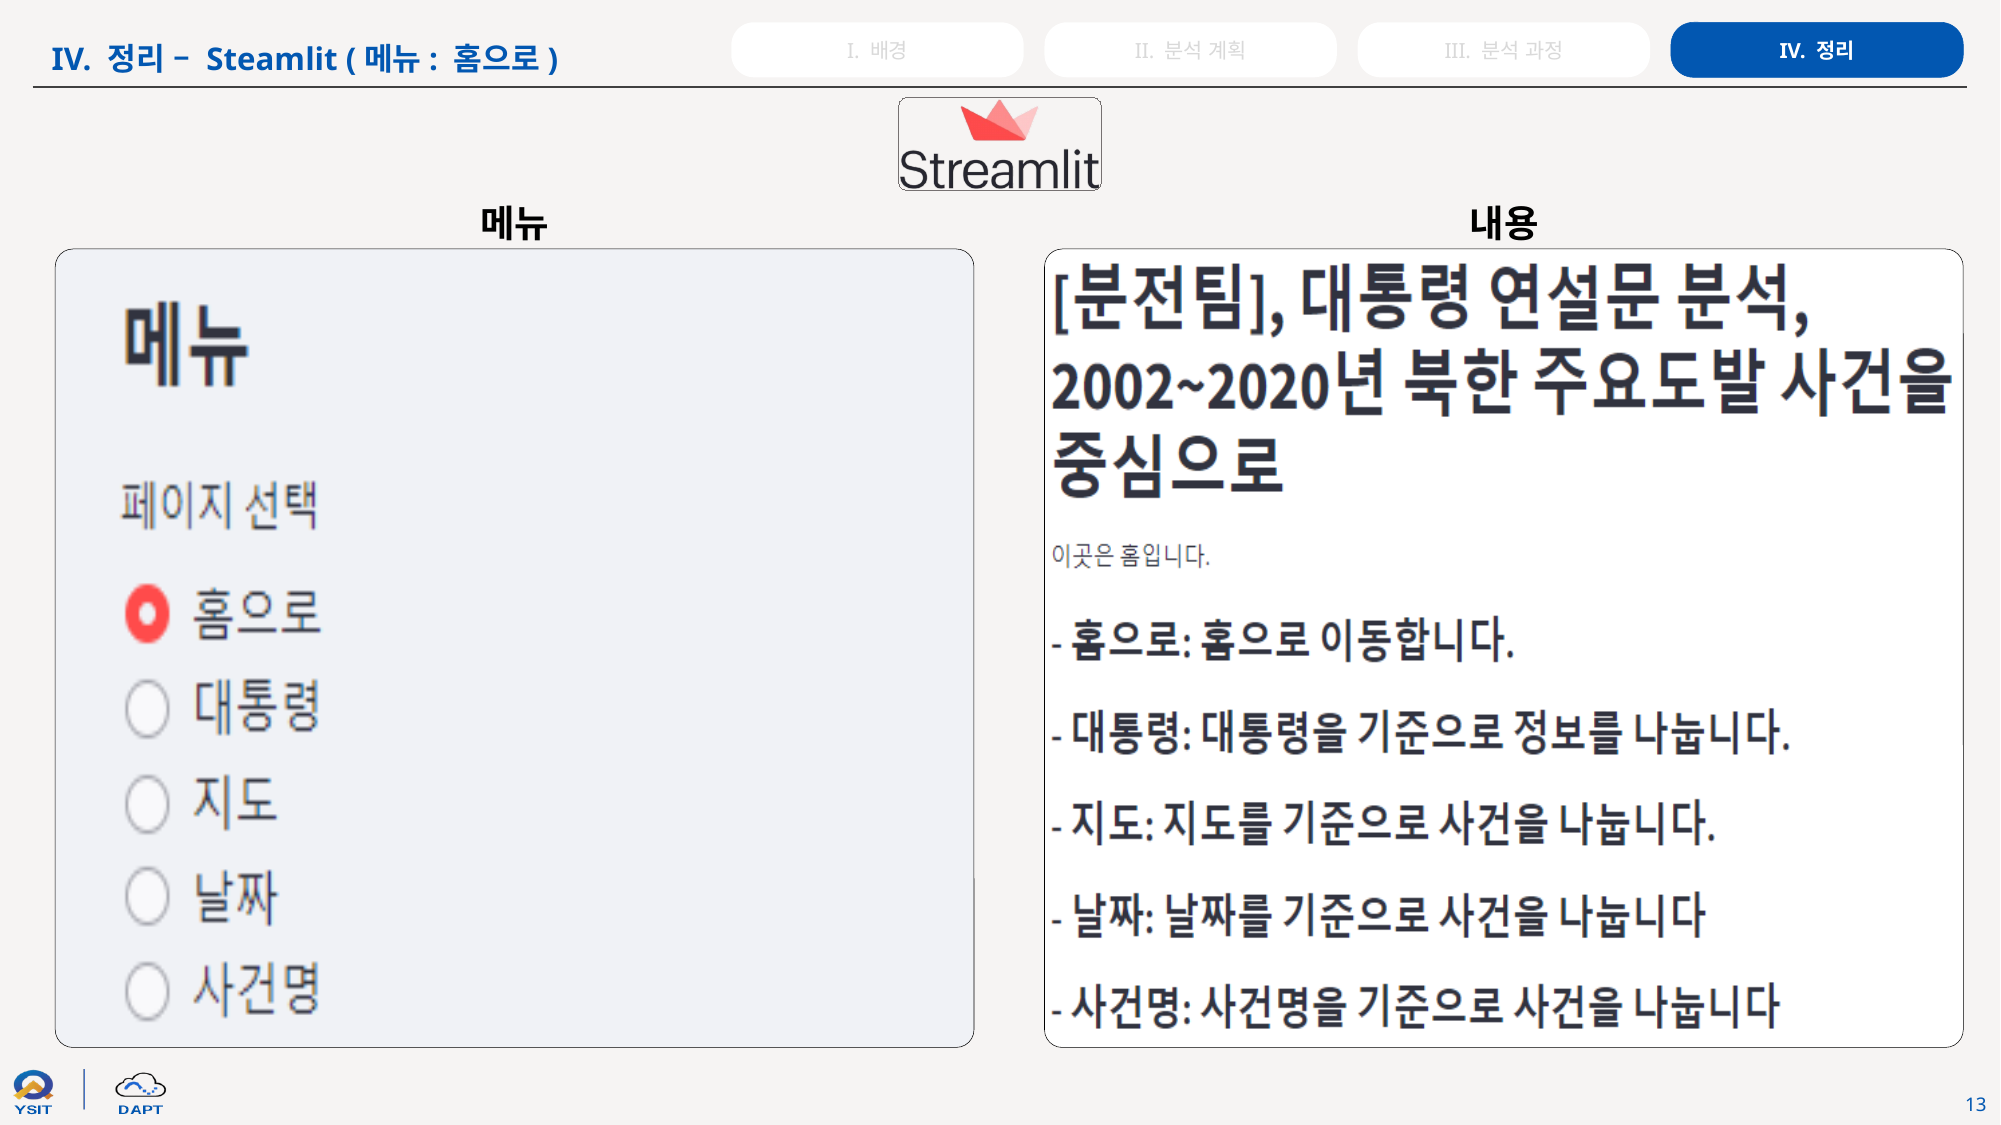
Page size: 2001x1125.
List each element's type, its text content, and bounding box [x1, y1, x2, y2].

text_box 내용 [1386, 169, 1622, 252]
text_box IV. 정리 [1670, 22, 1964, 78]
text_box I. 배경 [731, 22, 1024, 78]
text_box [1044, 248, 1964, 1048]
picture [0, 1069, 180, 1125]
picture [898, 97, 1102, 191]
text_box IV. 정리 – Steamlit (메뉴: 홈으로) [36, 25, 591, 92]
text_box 메뉴 [378, 169, 651, 252]
text_box III. 분석 과정 [1357, 22, 1651, 78]
text_box [55, 248, 974, 1048]
text_box II. 분석 계획 [1044, 22, 1337, 78]
